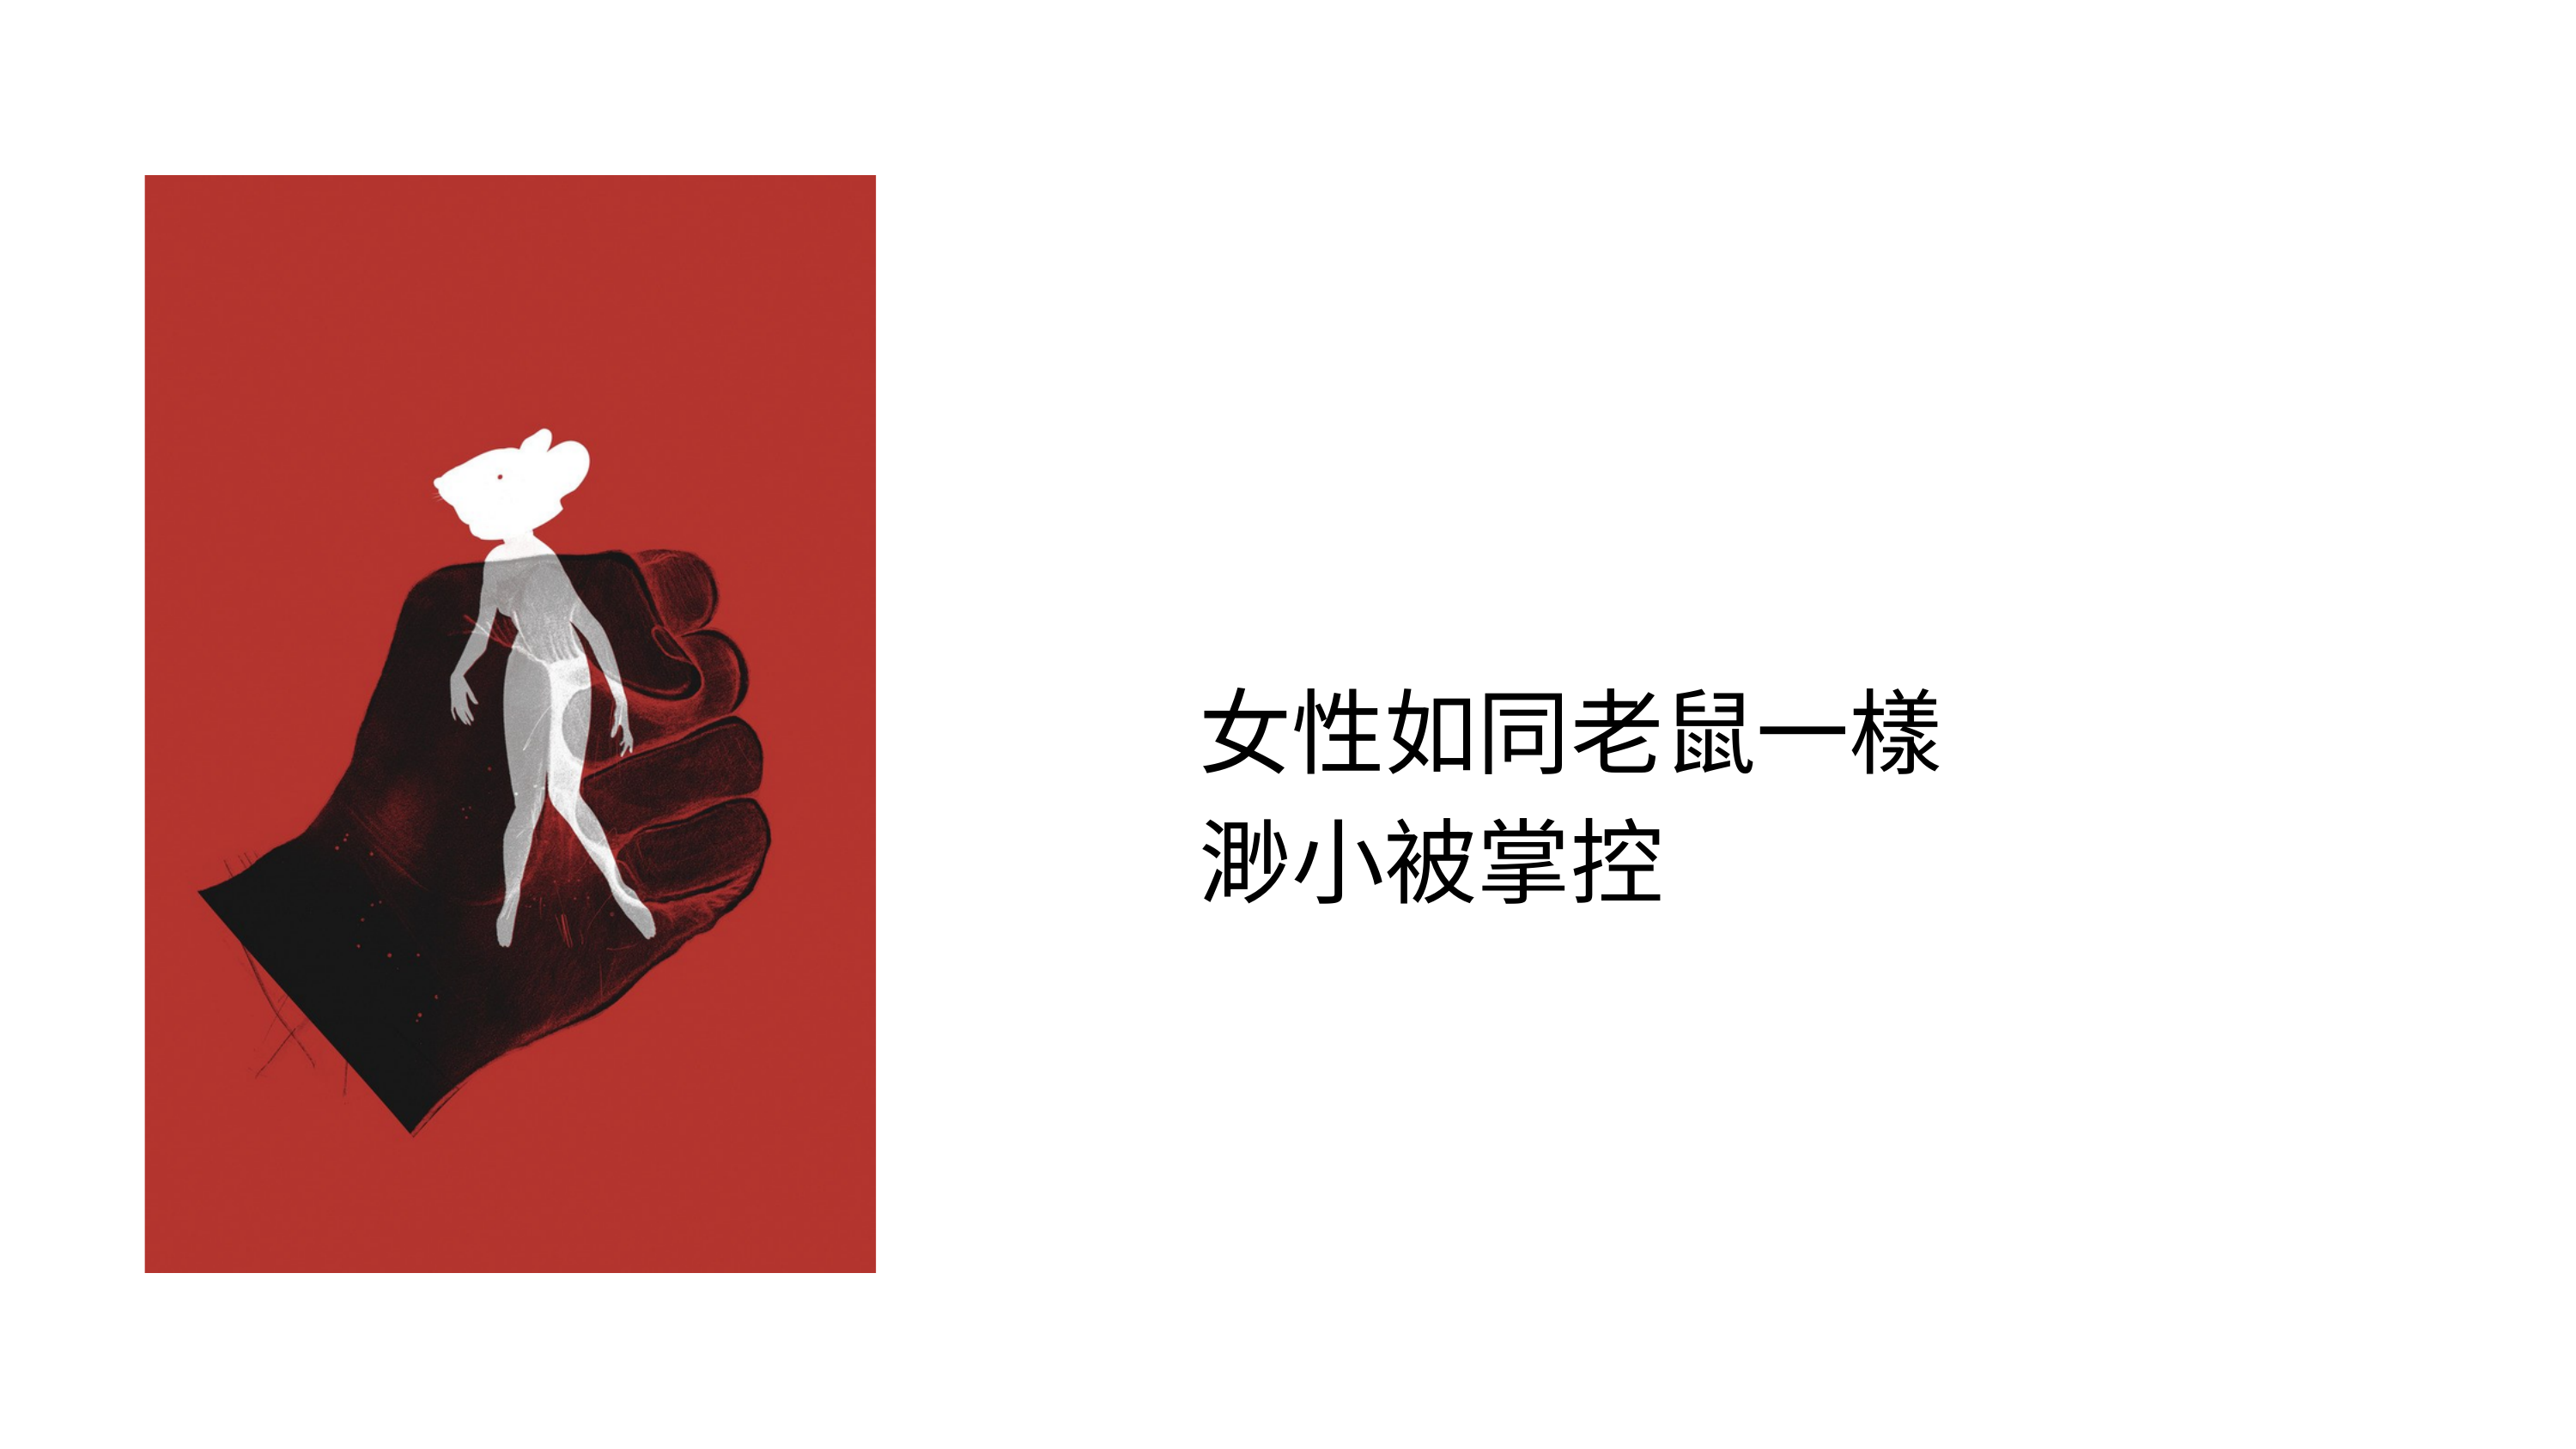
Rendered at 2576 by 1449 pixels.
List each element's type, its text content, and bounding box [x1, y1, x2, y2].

text_box [144, 175, 877, 1273]
text_box 女性如同老鼠一樣渺小被掌控 [1199, 655, 1947, 916]
